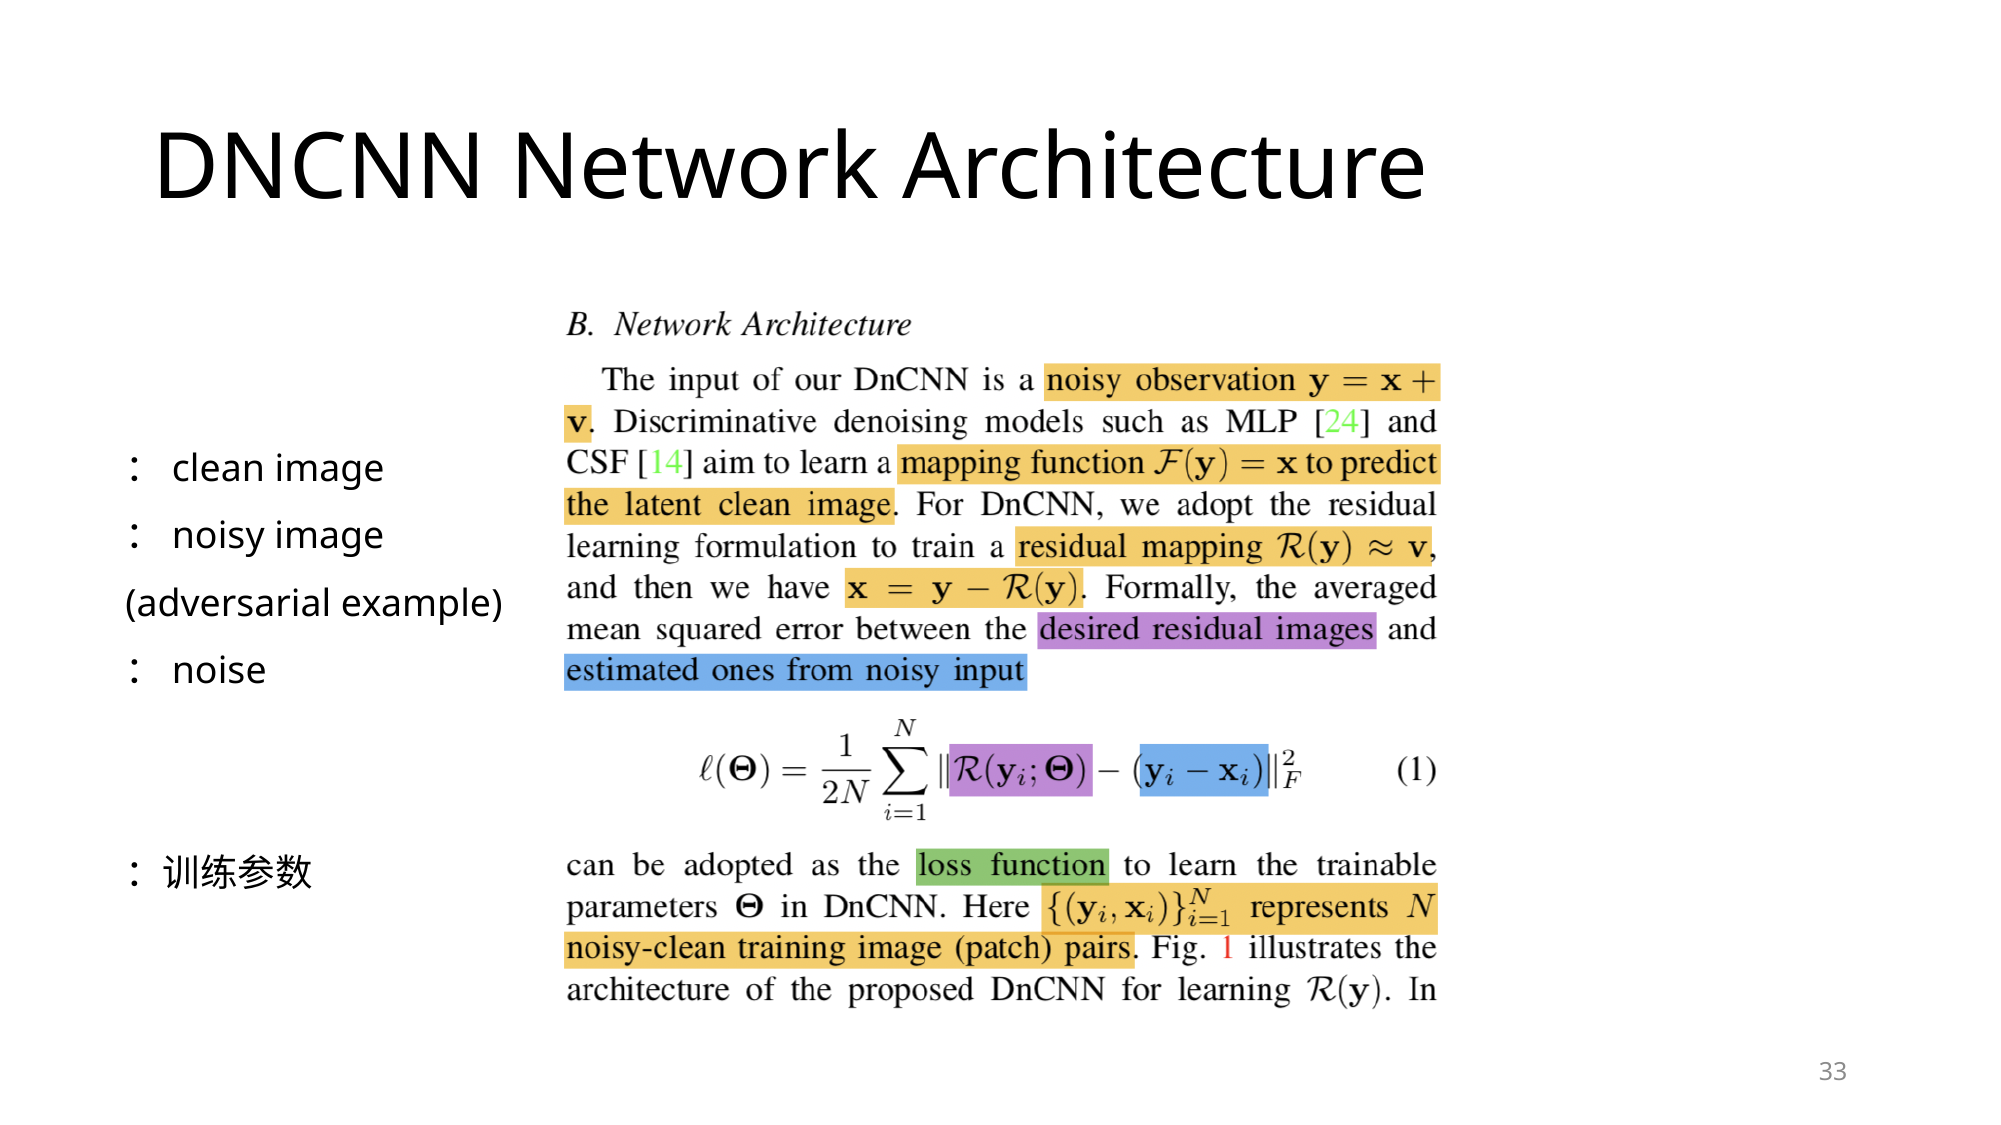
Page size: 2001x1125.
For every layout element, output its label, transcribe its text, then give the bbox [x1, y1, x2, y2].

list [549, 299, 1451, 1014]
title DNCNN Network Architecture [137, 59, 1863, 278]
slide_number 33 [1412, 1042, 1863, 1103]
